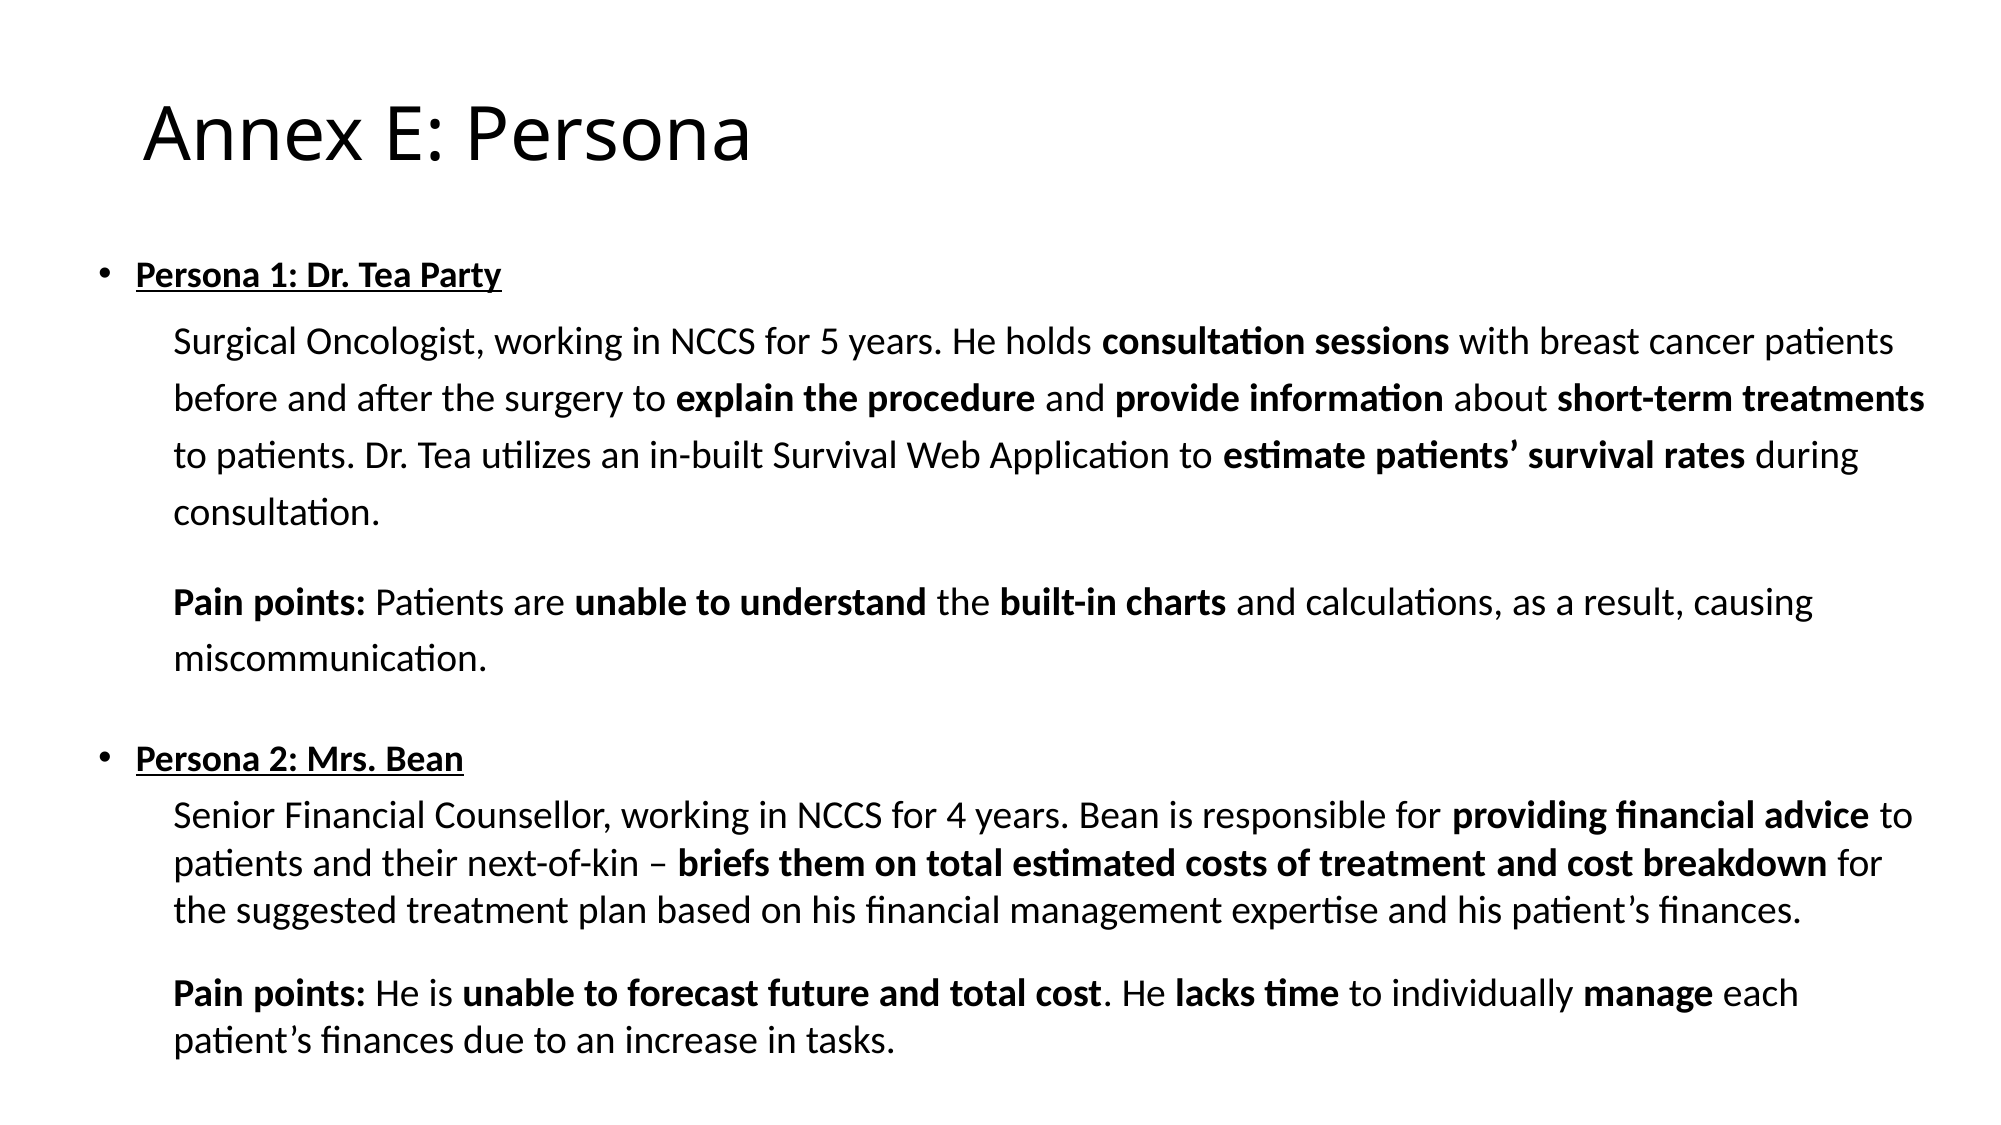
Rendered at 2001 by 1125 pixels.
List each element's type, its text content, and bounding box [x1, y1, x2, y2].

title Annex E: Persona [128, 102, 1910, 233]
list Persona 1: Dr. Tea Party Surgical Oncologist, working in NCCS for 5 years. He holds consultation sessions with breast cancer patients before and after the surgery to explain the procedure and provide information about short-term treatments to patients. Dr. Tea utilizes an in-built Survival Web Application to estimate patients’ survival rates during consultation. Pain points: Patients are unable to understand the built-in charts and calculations, as a result, causing miscommunication. Persona 2: Mrs. Bean Senior Financial Counsellor, working in NCCS for 4 years. Bean is responsible for providing financial advice to patients and their next-of-kin – briefs them on total estimated costs of treatment and cost breakdown for the suggested treatment plan based on his financial management expertise and his patient’s finances. Pain points: He is unable to forecast future and total cost. He lacks time to individually manage each patient’s finances due to an increase in tasks. [83, 233, 1943, 1103]
